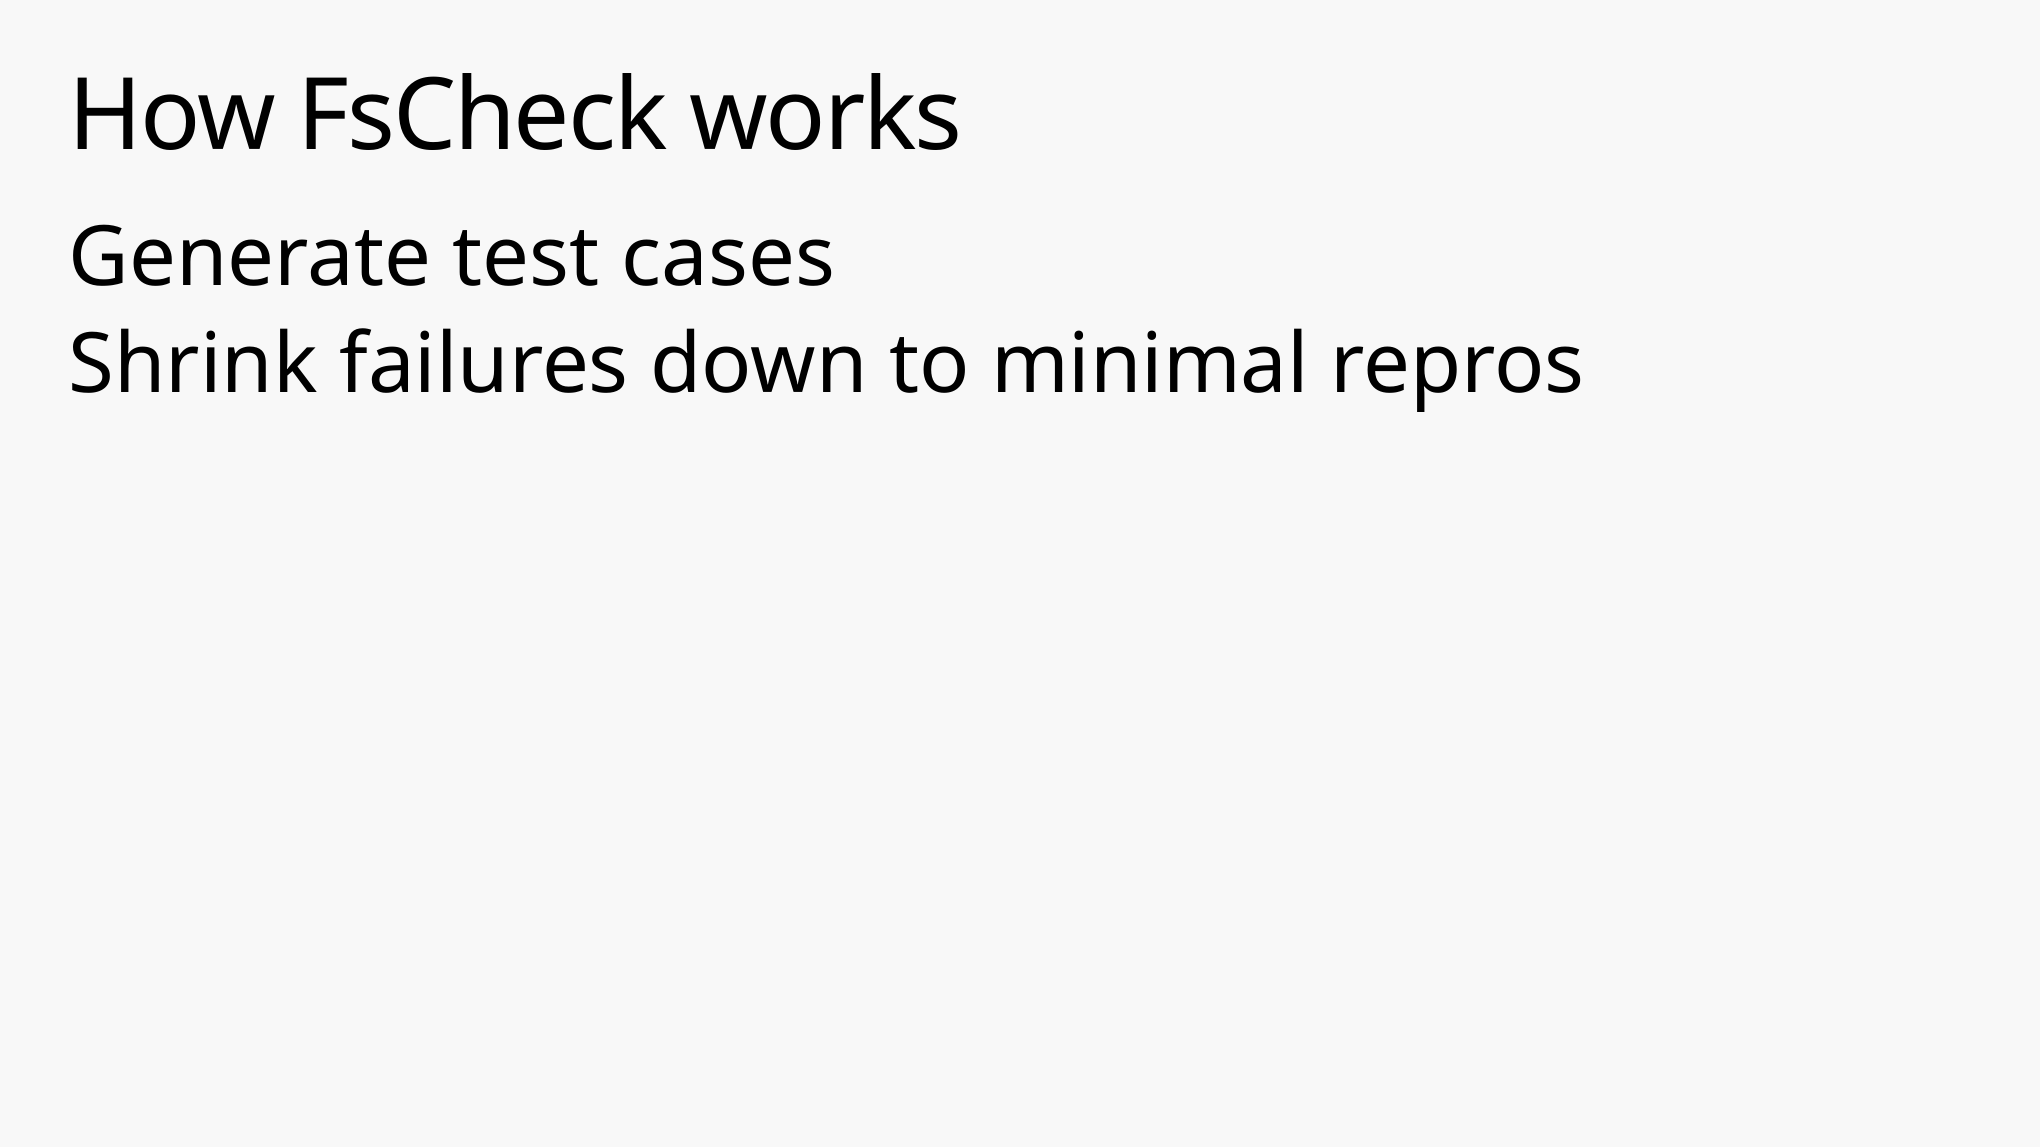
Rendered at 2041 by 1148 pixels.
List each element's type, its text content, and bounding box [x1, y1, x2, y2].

title How FsCheck works [45, 48, 1996, 198]
list Generate test cases Shrink failures down to minimal repros [45, 198, 1996, 432]
